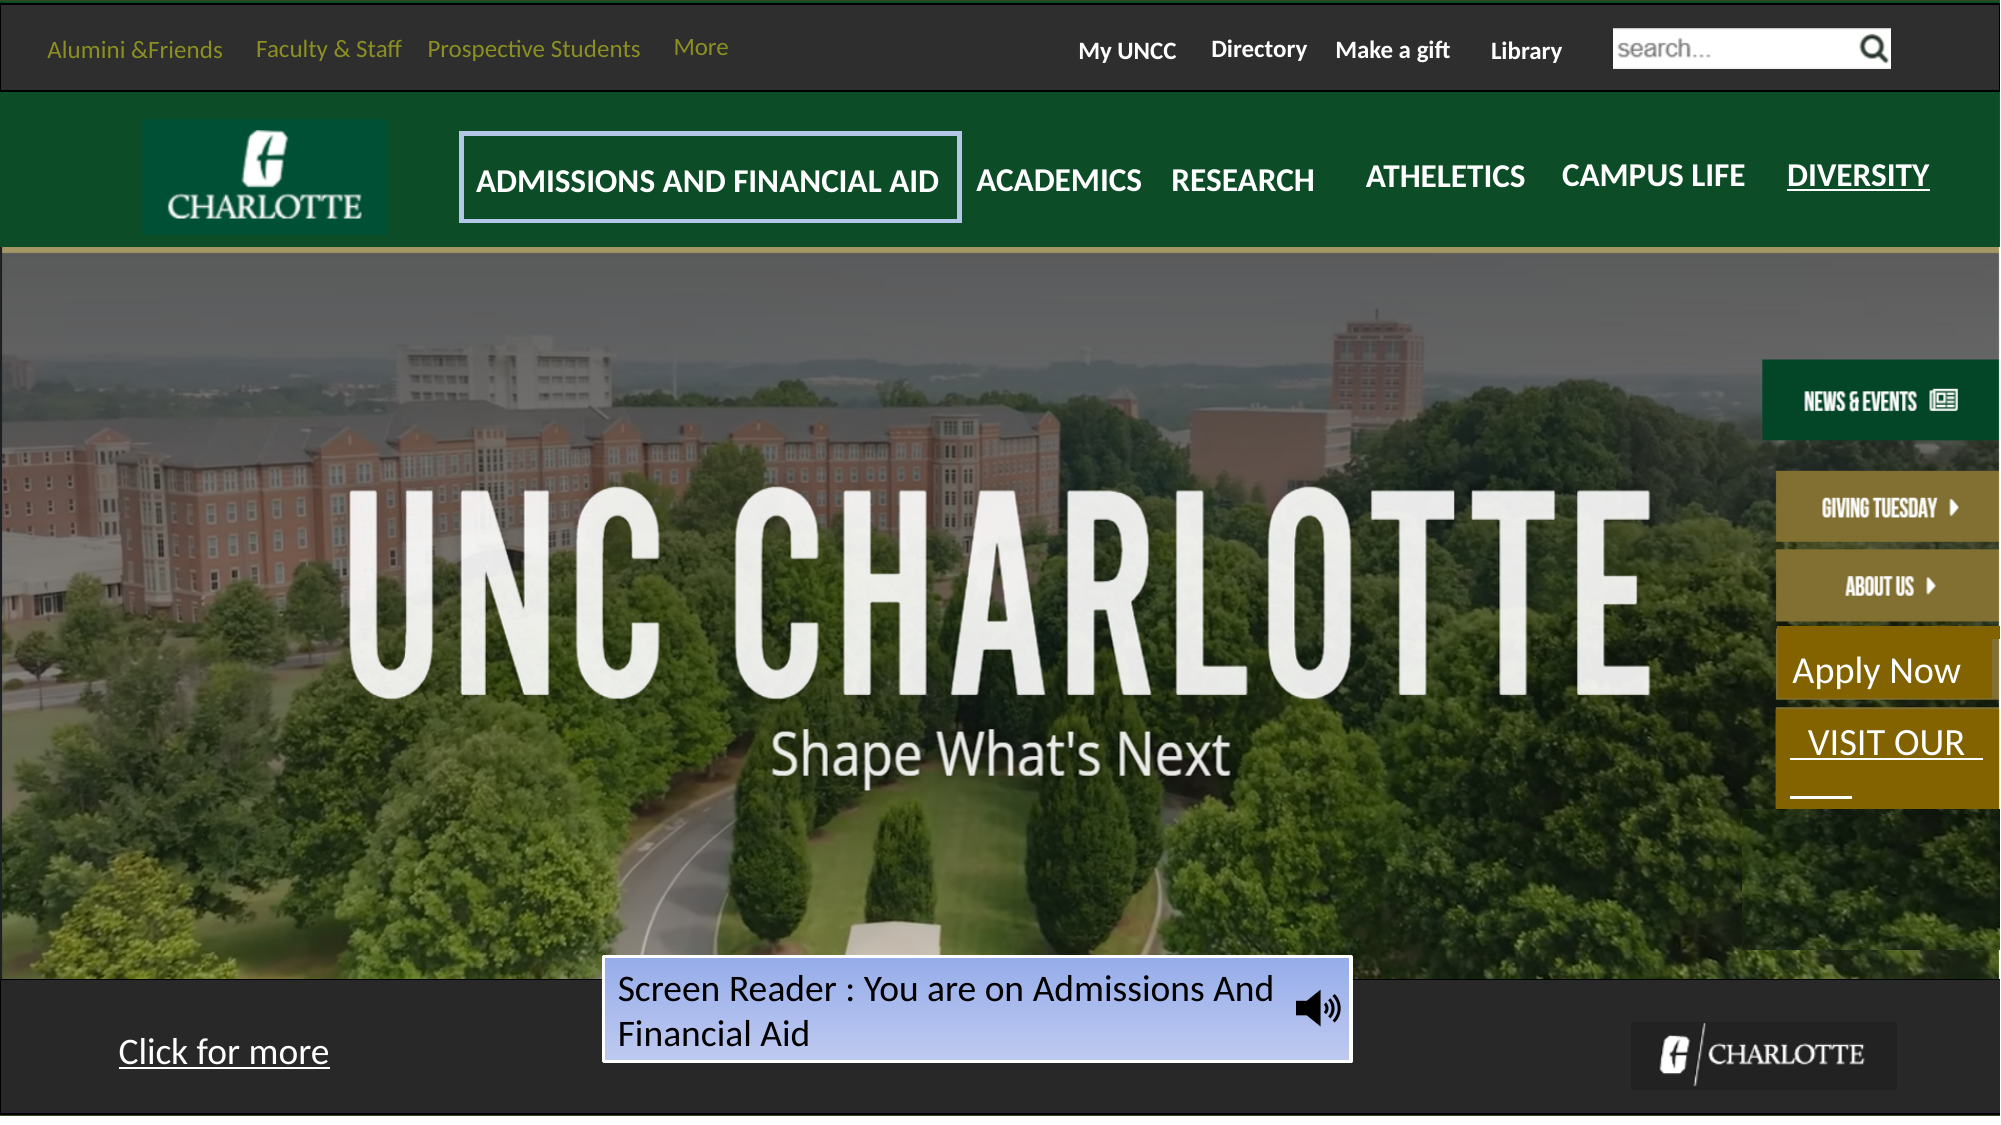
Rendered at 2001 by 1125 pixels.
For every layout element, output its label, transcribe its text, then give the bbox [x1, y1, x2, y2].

text_box Library [1476, 27, 1586, 73]
text_box Directory [1196, 25, 1326, 70]
text_box [460, 133, 961, 222]
picture [0, 247, 2000, 979]
text_box ATHELETICS [1351, 147, 1559, 202]
text_box Make a gift [1320, 25, 1478, 71]
text_box Screen Reader : You are on Admissions And Financial Aid [603, 979, 1352, 1062]
text_box Prospective Students [412, 24, 695, 70]
text_box ACADEMICS [961, 150, 1170, 206]
picture [1631, 1022, 1897, 1090]
picture [1613, 28, 1891, 69]
text_box Faculty & Staff [241, 24, 412, 70]
text_box My UNCC [1063, 27, 1211, 72]
text_box [0, 92, 2000, 247]
text_box CAMPUS LIFE [1547, 146, 1778, 201]
picture [1294, 982, 1347, 1034]
text_box More [658, 22, 867, 68]
text_box [0, 979, 2000, 1115]
text_box Click for more [103, 1019, 397, 1080]
text_box RESEARCH [1170, 151, 1365, 206]
text_box 1 [1437, 1116, 1888, 1125]
text_box 24-03-2025 [162, 1116, 613, 1125]
text_box Alumini &Friends [32, 26, 241, 71]
picture [141, 119, 388, 235]
text_box [0, 3, 2000, 92]
text_box DIVERSITY [1772, 145, 1964, 201]
